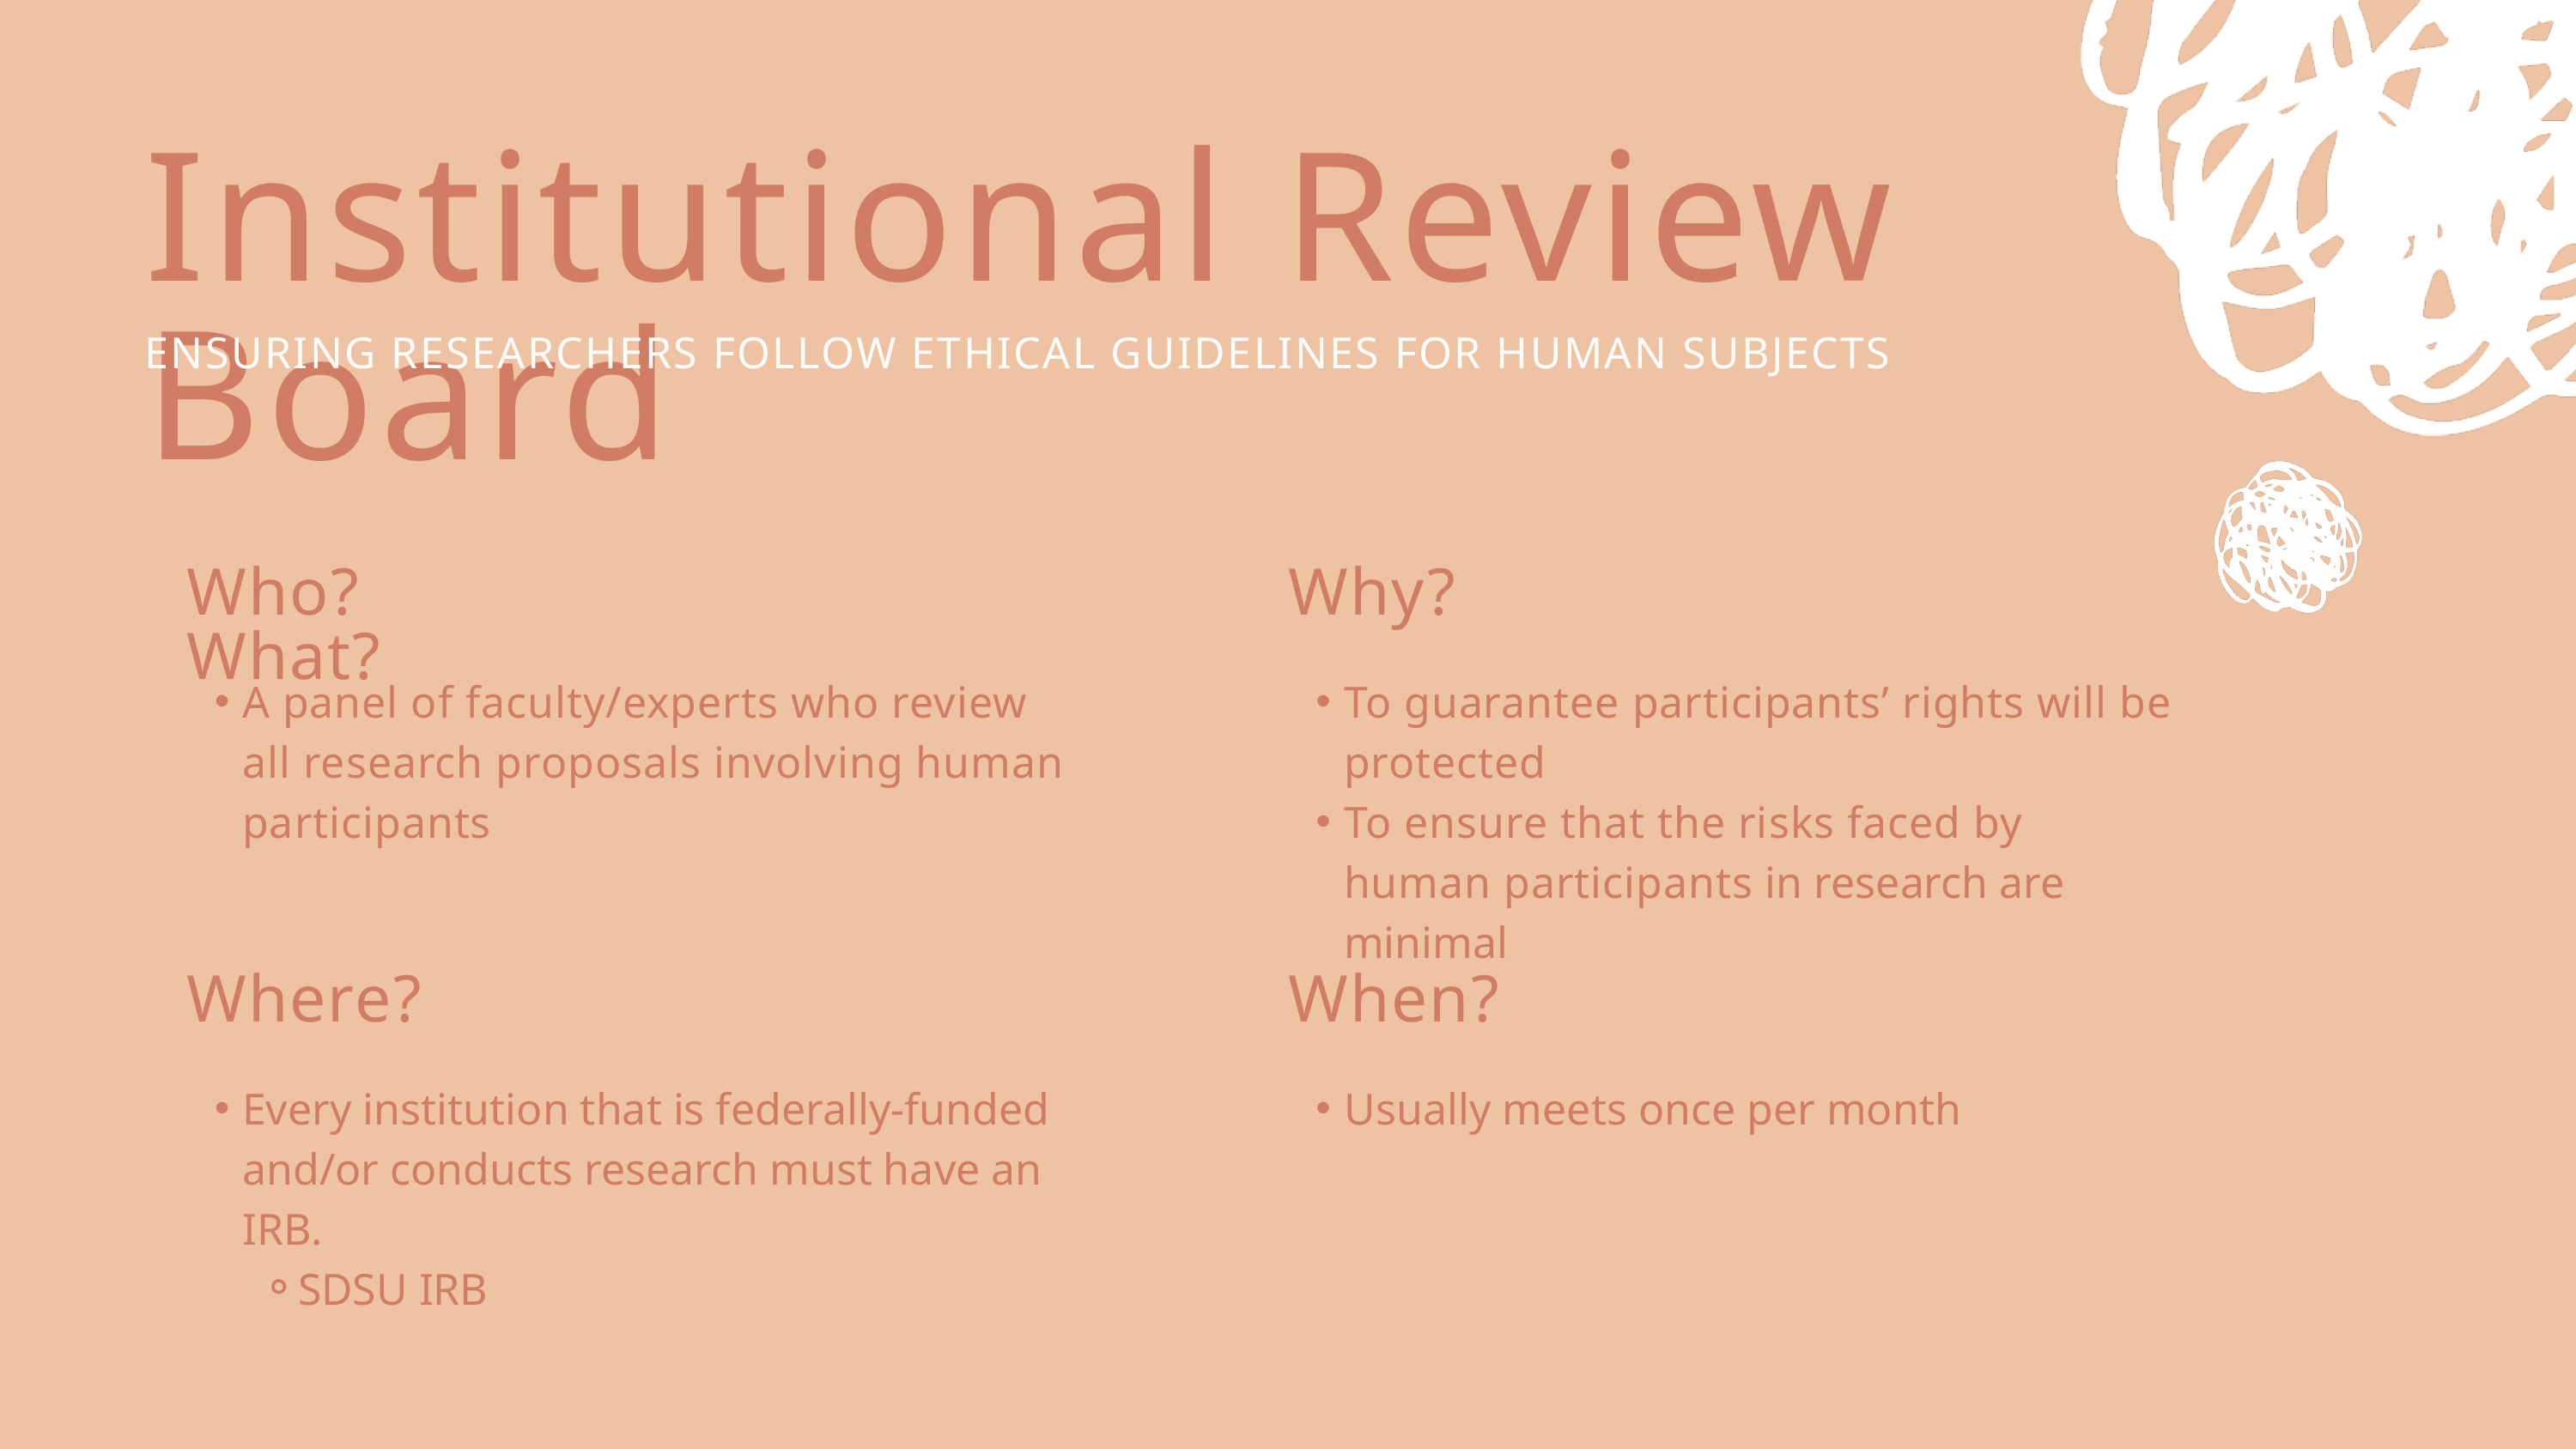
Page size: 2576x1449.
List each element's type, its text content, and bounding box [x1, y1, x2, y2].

picture [2080, 0, 2576, 437]
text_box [1287, 962, 2176, 1129]
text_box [1287, 555, 2176, 898]
text_box ENSURING RESEARCHERS FOLLOW ETHICAL GUIDELINES FOR HUMAN SUBJECTS [144, 321, 2075, 378]
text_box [185, 962, 1074, 1304]
text_box Institutional Review Board [144, 378, 2143, 496]
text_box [185, 555, 1074, 839]
text_box Institutional Review Board [144, 137, 2075, 321]
picture [2185, 443, 2386, 645]
